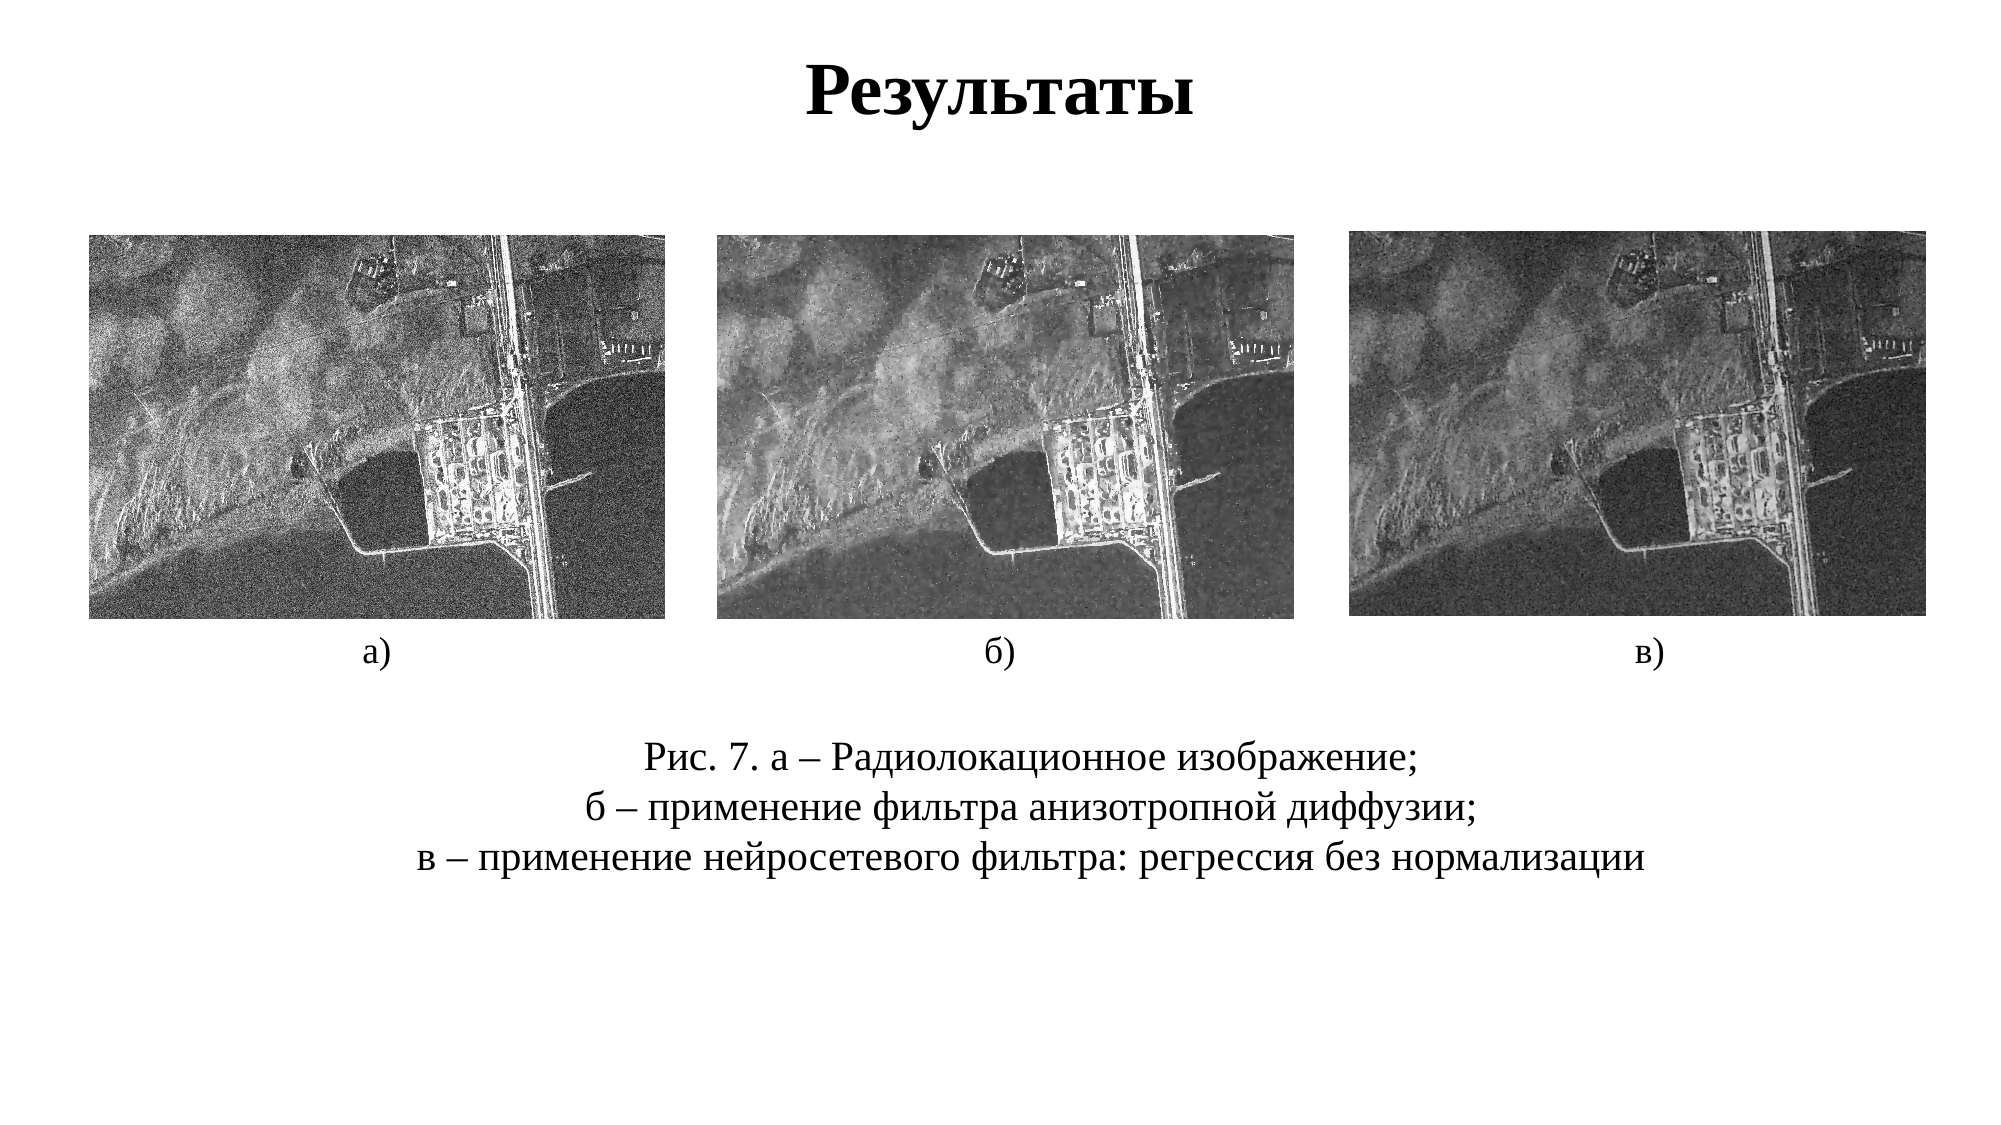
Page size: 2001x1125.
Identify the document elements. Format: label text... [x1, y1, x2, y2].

title Результаты [174, 17, 1826, 163]
text_box Рис. 7. а – Радиолокационное изображение; б – применение фильтра анизотропной диффузии; в – применение нейросетевого фильтра: регрессия без нормализации [260, 721, 1802, 887]
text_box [1349, 231, 1926, 680]
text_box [717, 235, 1294, 680]
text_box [88, 235, 665, 680]
